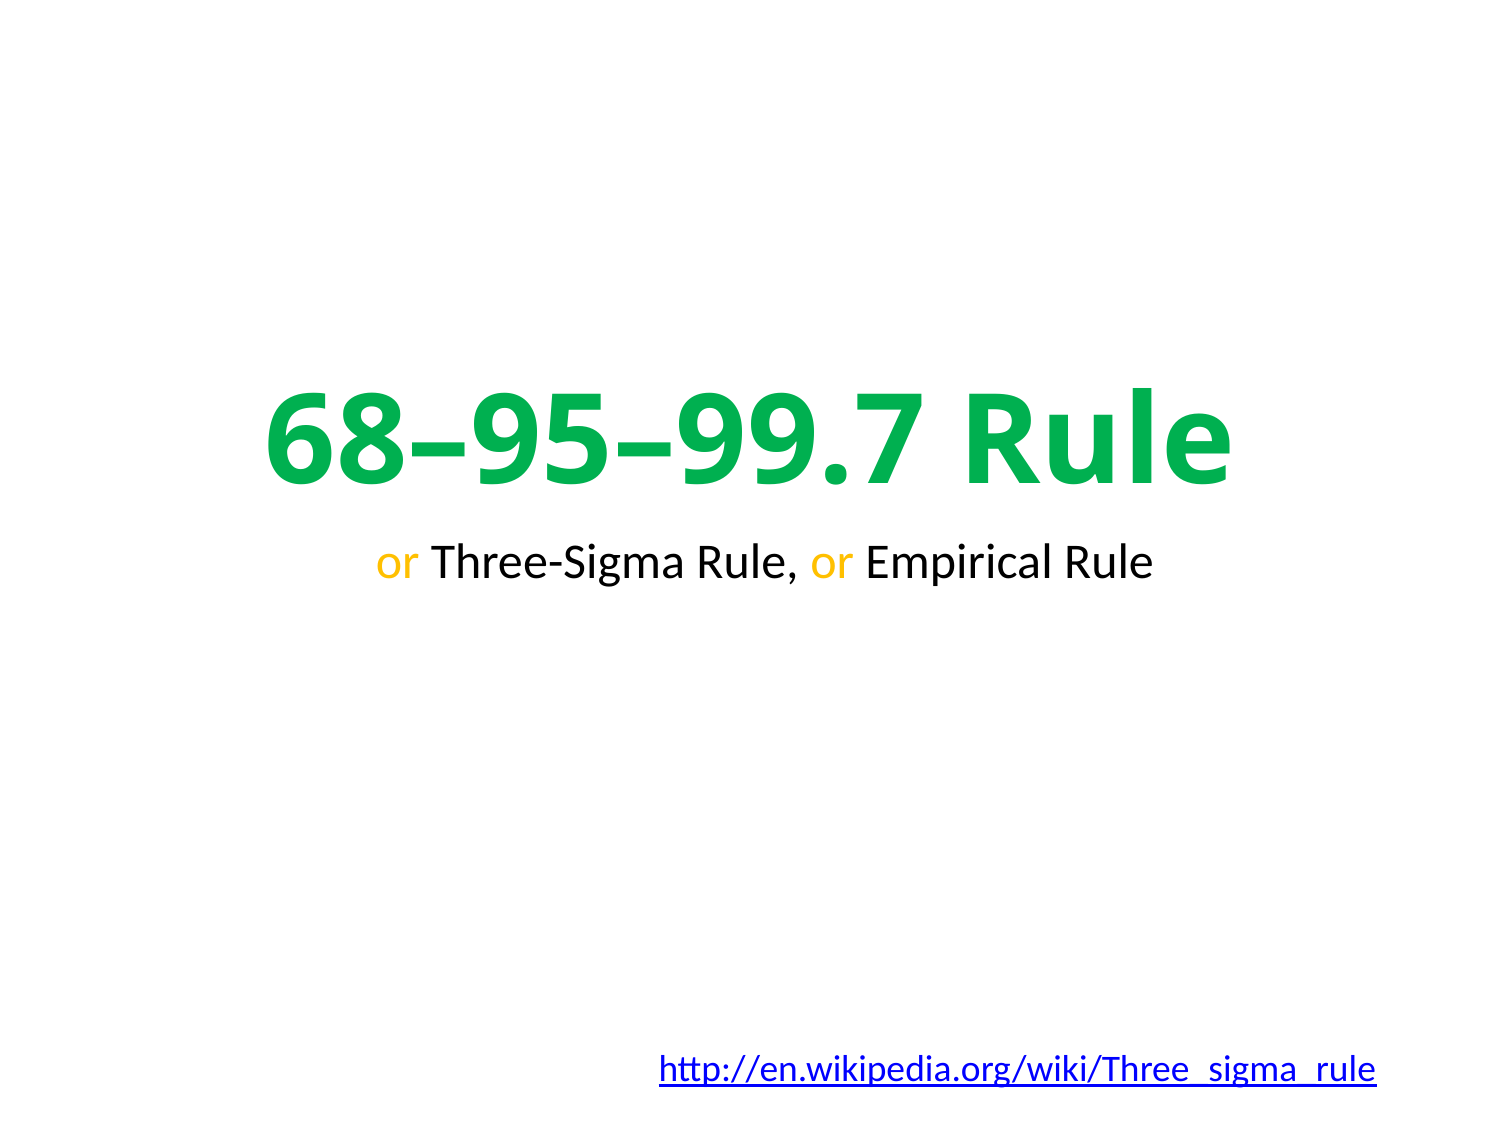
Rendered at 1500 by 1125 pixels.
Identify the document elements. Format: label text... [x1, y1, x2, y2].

text_box http://en.wikipedia.org/wiki/Three_sigma_rule [643, 1036, 1436, 1097]
text_box 68–95–99.7 Rule [0, 350, 1500, 592]
text_box or Three-Sigma Rule, or Empirical Rule [361, 520, 1169, 596]
